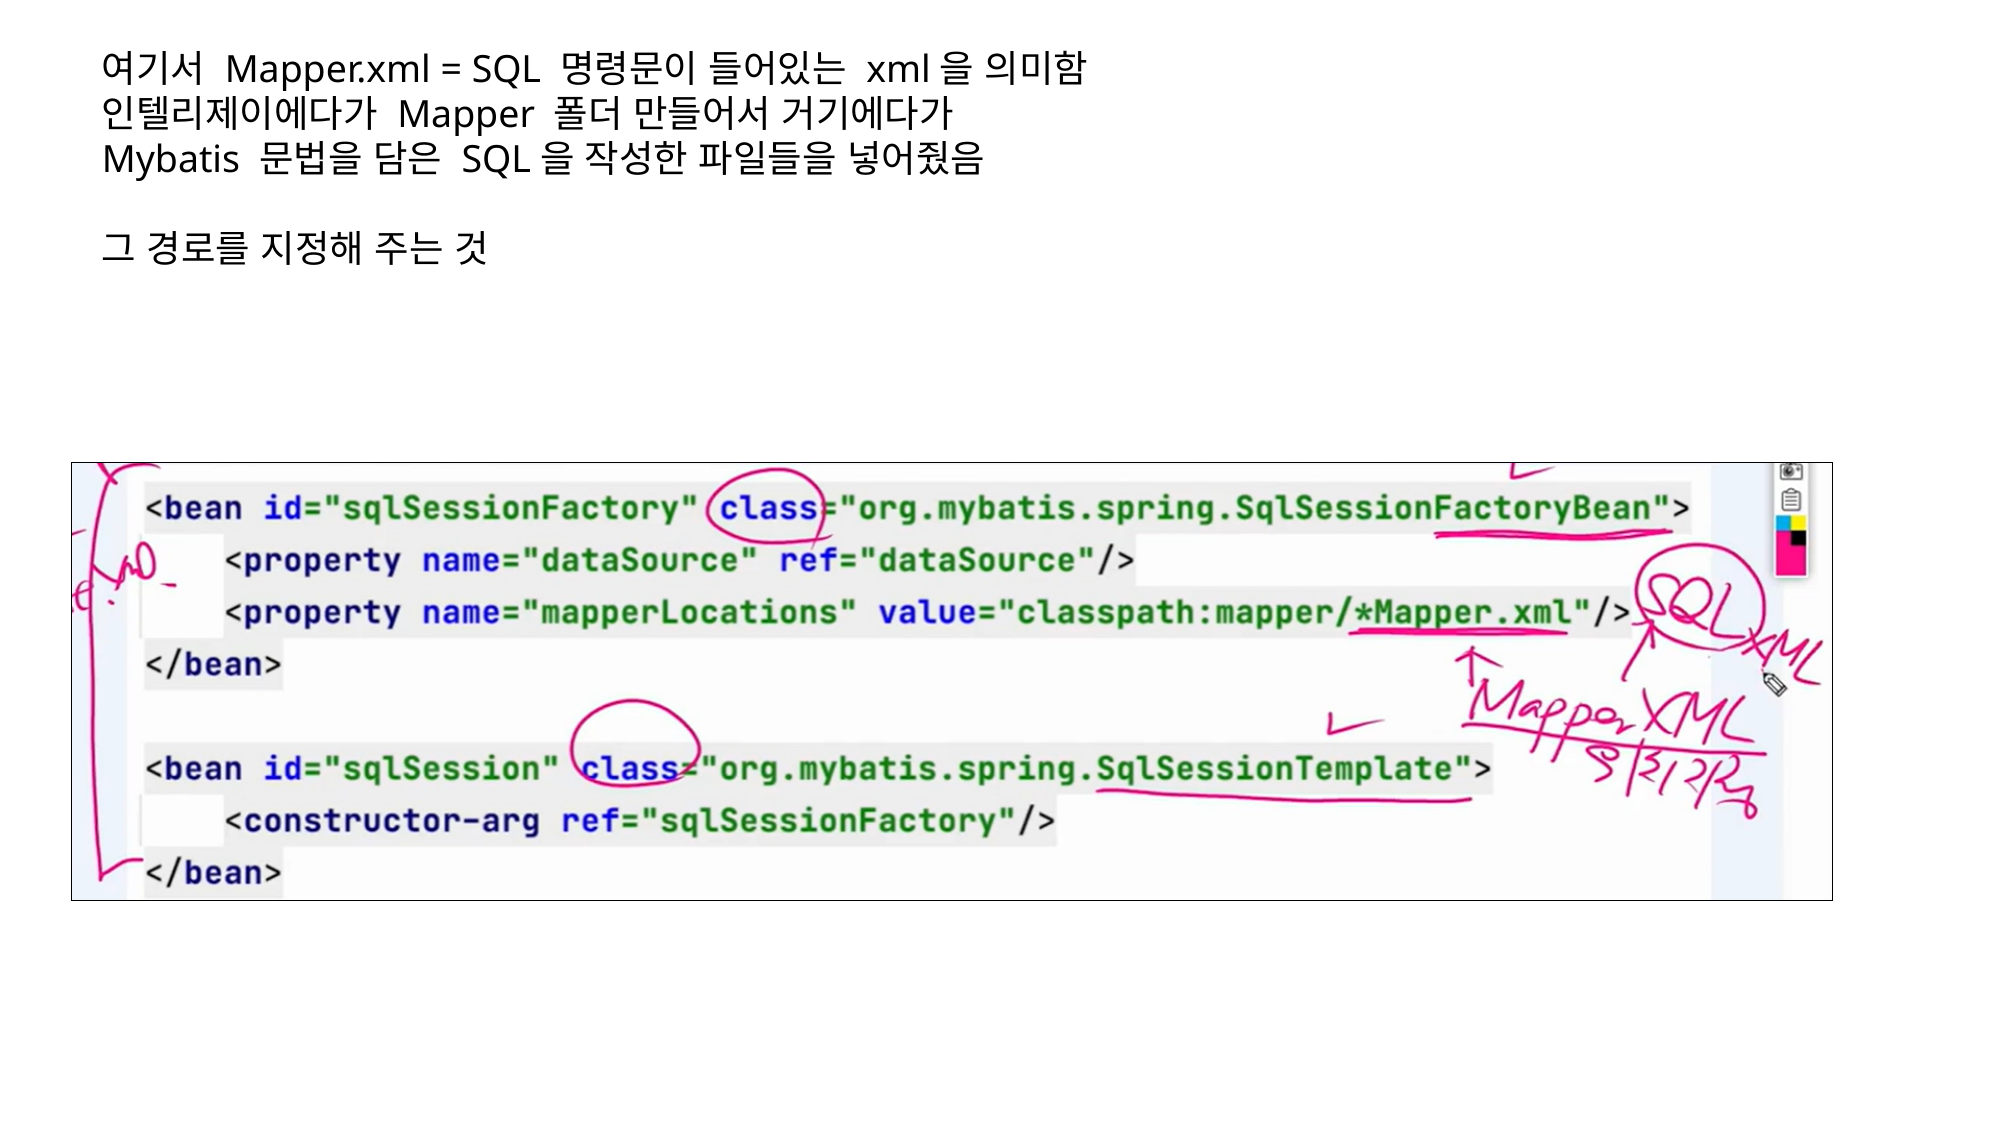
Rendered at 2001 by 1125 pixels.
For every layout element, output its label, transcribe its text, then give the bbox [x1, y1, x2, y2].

text_box 여기서 Mapper.xml = SQL 명령문이 들어있는 xml을 의미함 인텔리제이에다가 Mapper 폴더 만들어서 거기에다가 Mybatis 문법을 담은 SQL을 작성한 파일들을 넣어줬음 그 경로를 지정해 주는 것 [87, 37, 1114, 278]
picture [71, 462, 1833, 901]
